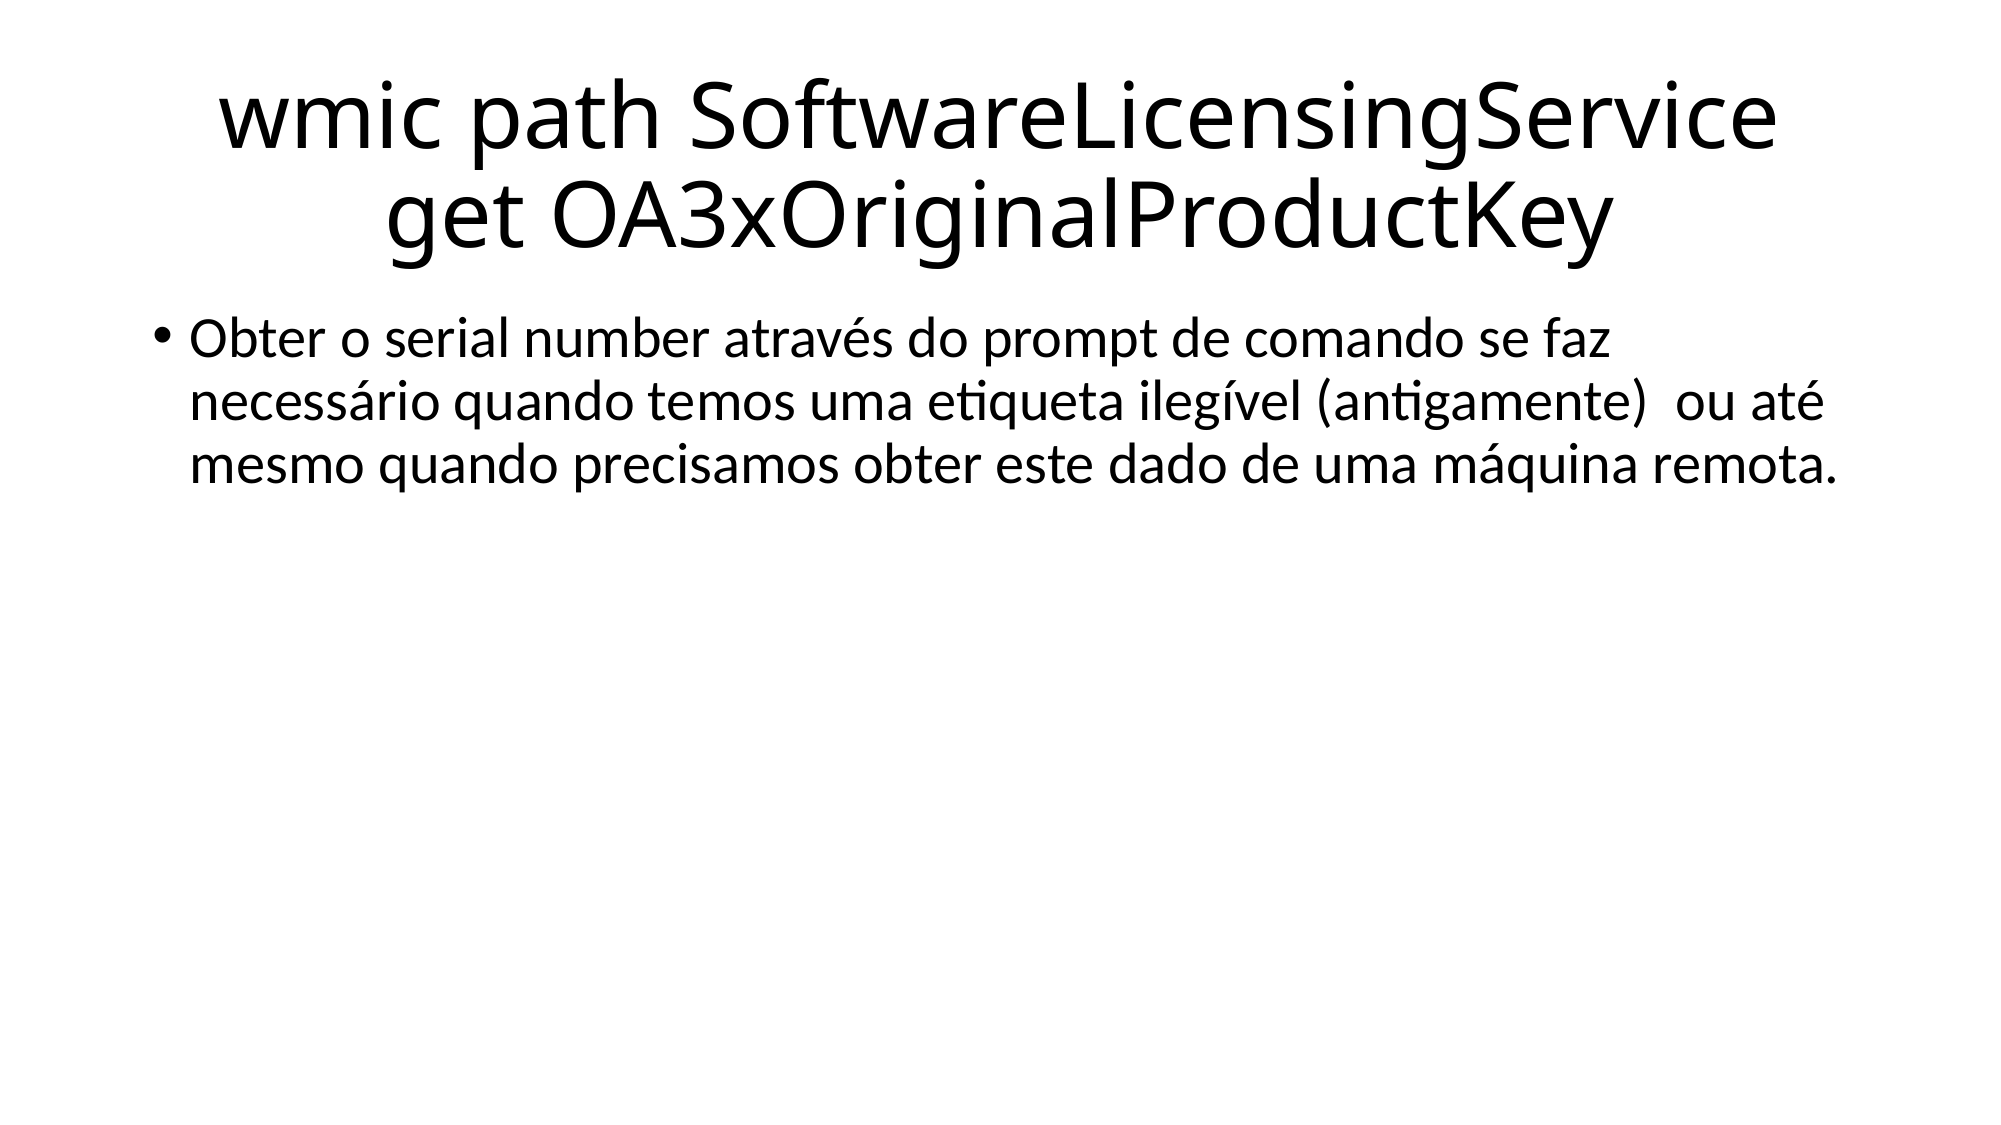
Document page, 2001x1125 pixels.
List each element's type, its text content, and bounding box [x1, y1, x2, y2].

list Obter o serial number através do prompt de comando se faz necessário quando temos uma etiqueta ilegível (antigamente) ou até mesmo quando precisamos obter este dado de uma máquina remota. [137, 299, 1863, 1014]
title wmic path SoftwareLicensingService get OA3xOriginalProductKey [137, 59, 1863, 278]
